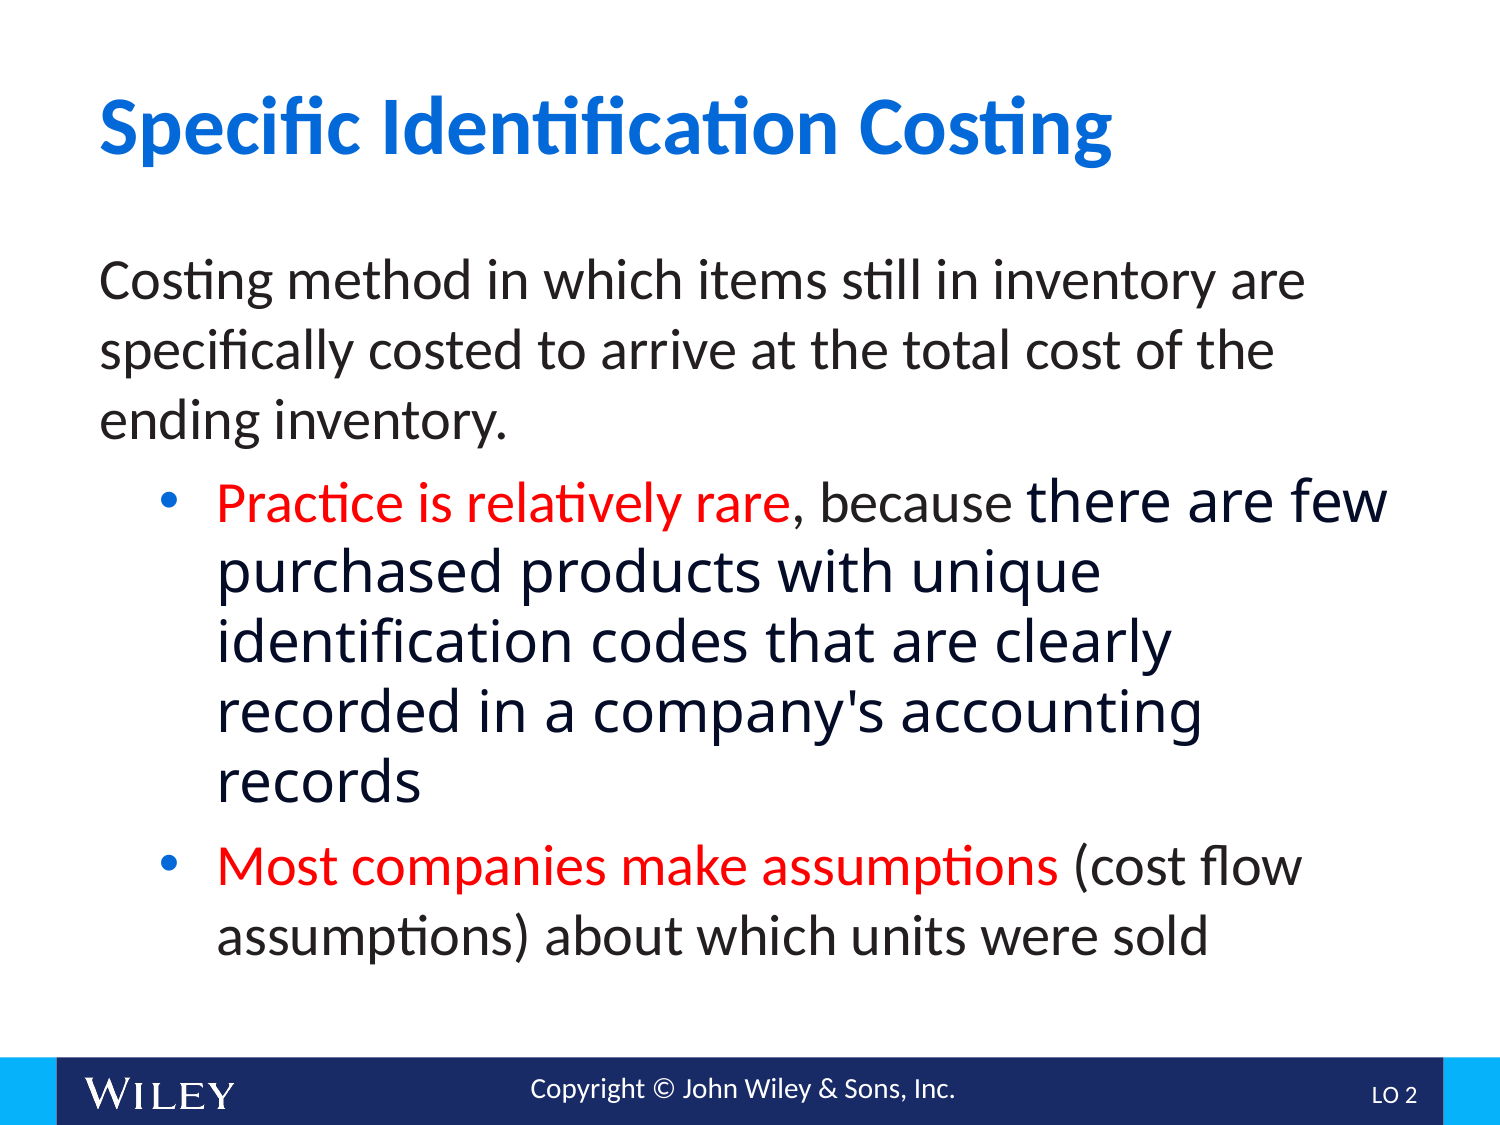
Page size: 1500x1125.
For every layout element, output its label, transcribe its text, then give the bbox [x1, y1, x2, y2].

title Specific Identification Costing [84, 75, 1416, 215]
list Costing method in which items still in inventory are specifically costed to arrive at the total cost of the ending inventory. Practice is relatively rare, because there are few purchased products with unique identification codes that are clearly recorded in a company's accounting records Most companies make assumptions (cost flow assumptions) about which units were sold [84, 233, 1416, 1048]
list L O 2 [1309, 1065, 1433, 1125]
